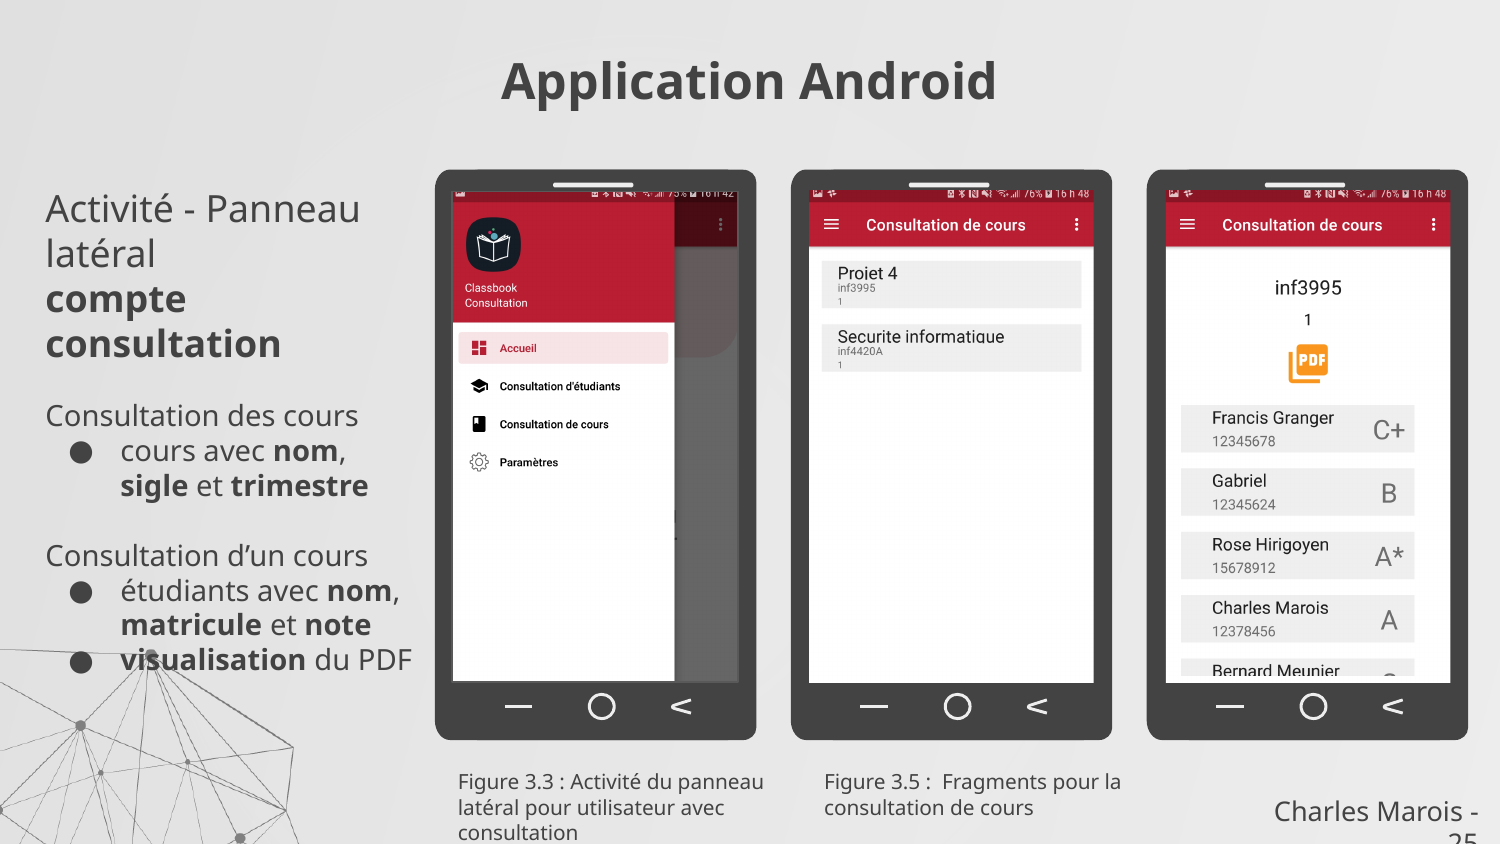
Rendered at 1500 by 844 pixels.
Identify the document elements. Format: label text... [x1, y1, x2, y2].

text_box Activité - Panneau latéral compte consultation Consultation des cours cours avec nom, sigle et trimestre Consultation d’un cours étudiants avec nom, matricule et note visualisation du PDF [30, 169, 432, 646]
picture [0, 0, 1500, 844]
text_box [790, 169, 1113, 741]
text_box Figure 3.3 : Activité du panneau latéral pour utilisateur avec consultation [442, 754, 791, 834]
slide_number Charles Marois - 25 [1222, 779, 1494, 844]
text_box Figure 3.5 : Fragments pour la consultation de cours [809, 754, 1157, 834]
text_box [434, 169, 757, 741]
title Application Android [322, 34, 1178, 156]
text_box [1146, 169, 1469, 741]
